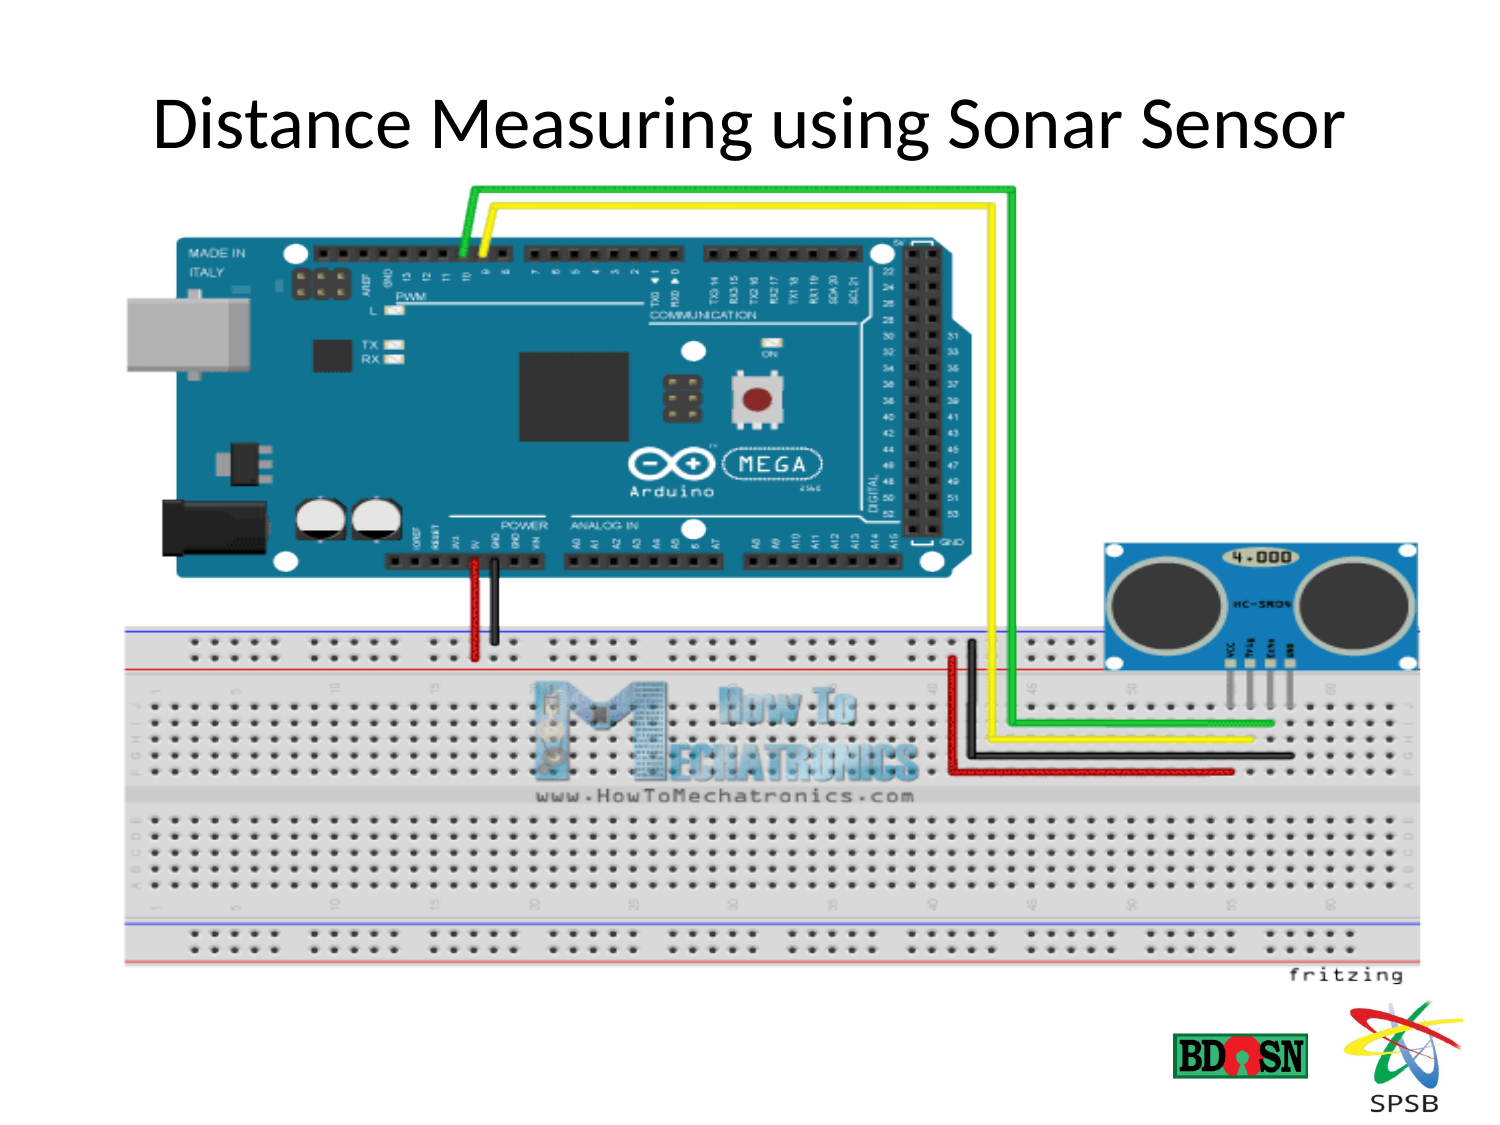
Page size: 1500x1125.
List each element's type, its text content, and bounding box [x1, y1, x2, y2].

picture [1312, 987, 1500, 1125]
picture [1173, 1001, 1308, 1110]
title Distance Measuring using Sonar Sensor [75, 24, 1425, 213]
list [112, 174, 1426, 988]
